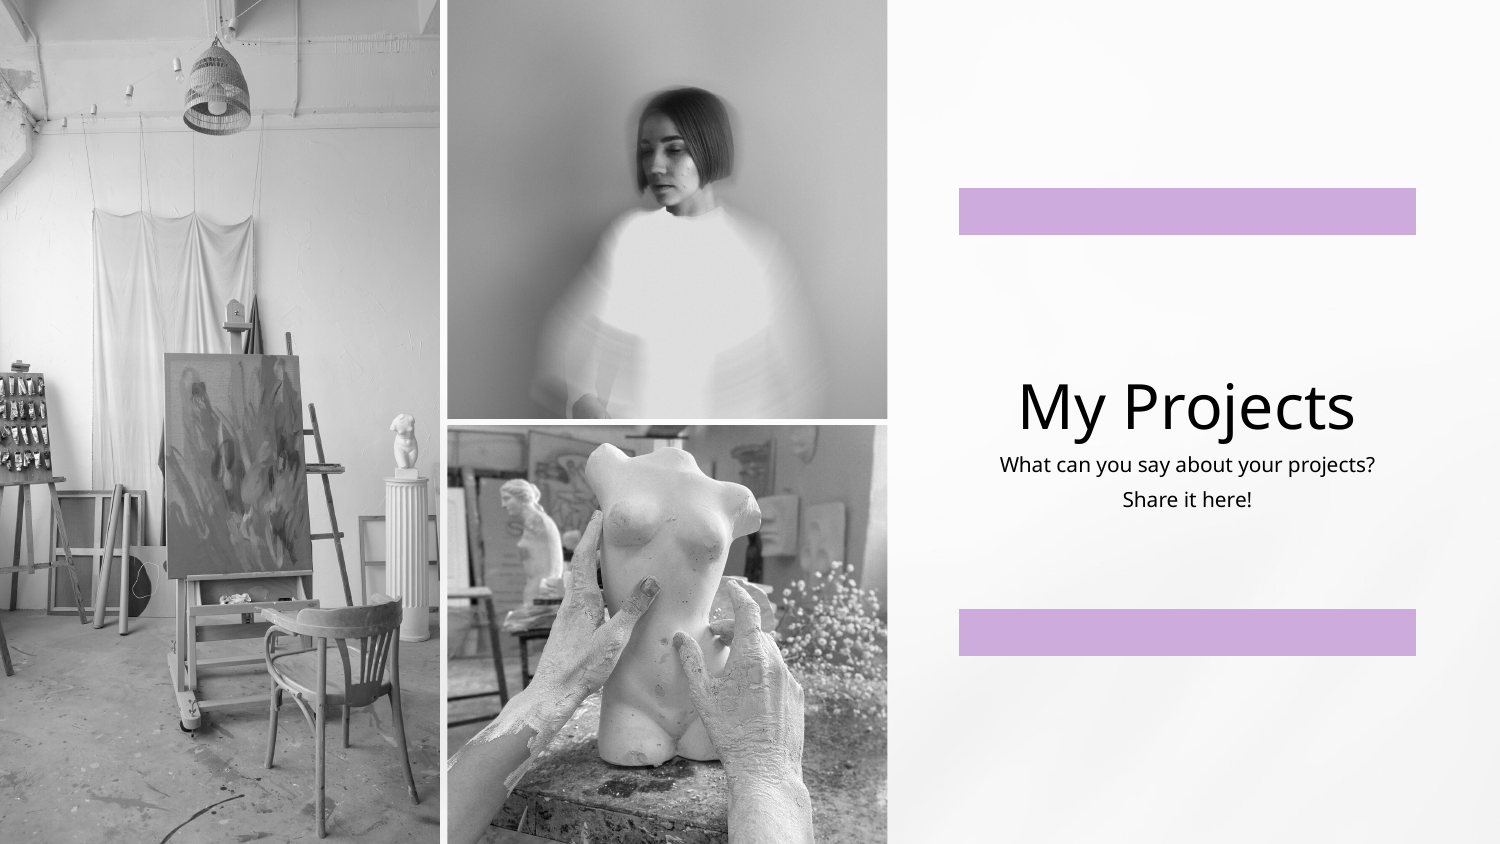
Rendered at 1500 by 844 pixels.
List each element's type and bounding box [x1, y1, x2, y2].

text_box [959, 0, 1416, 247]
picture [0, 0, 1500, 844]
text_box [959, 403, 1416, 669]
